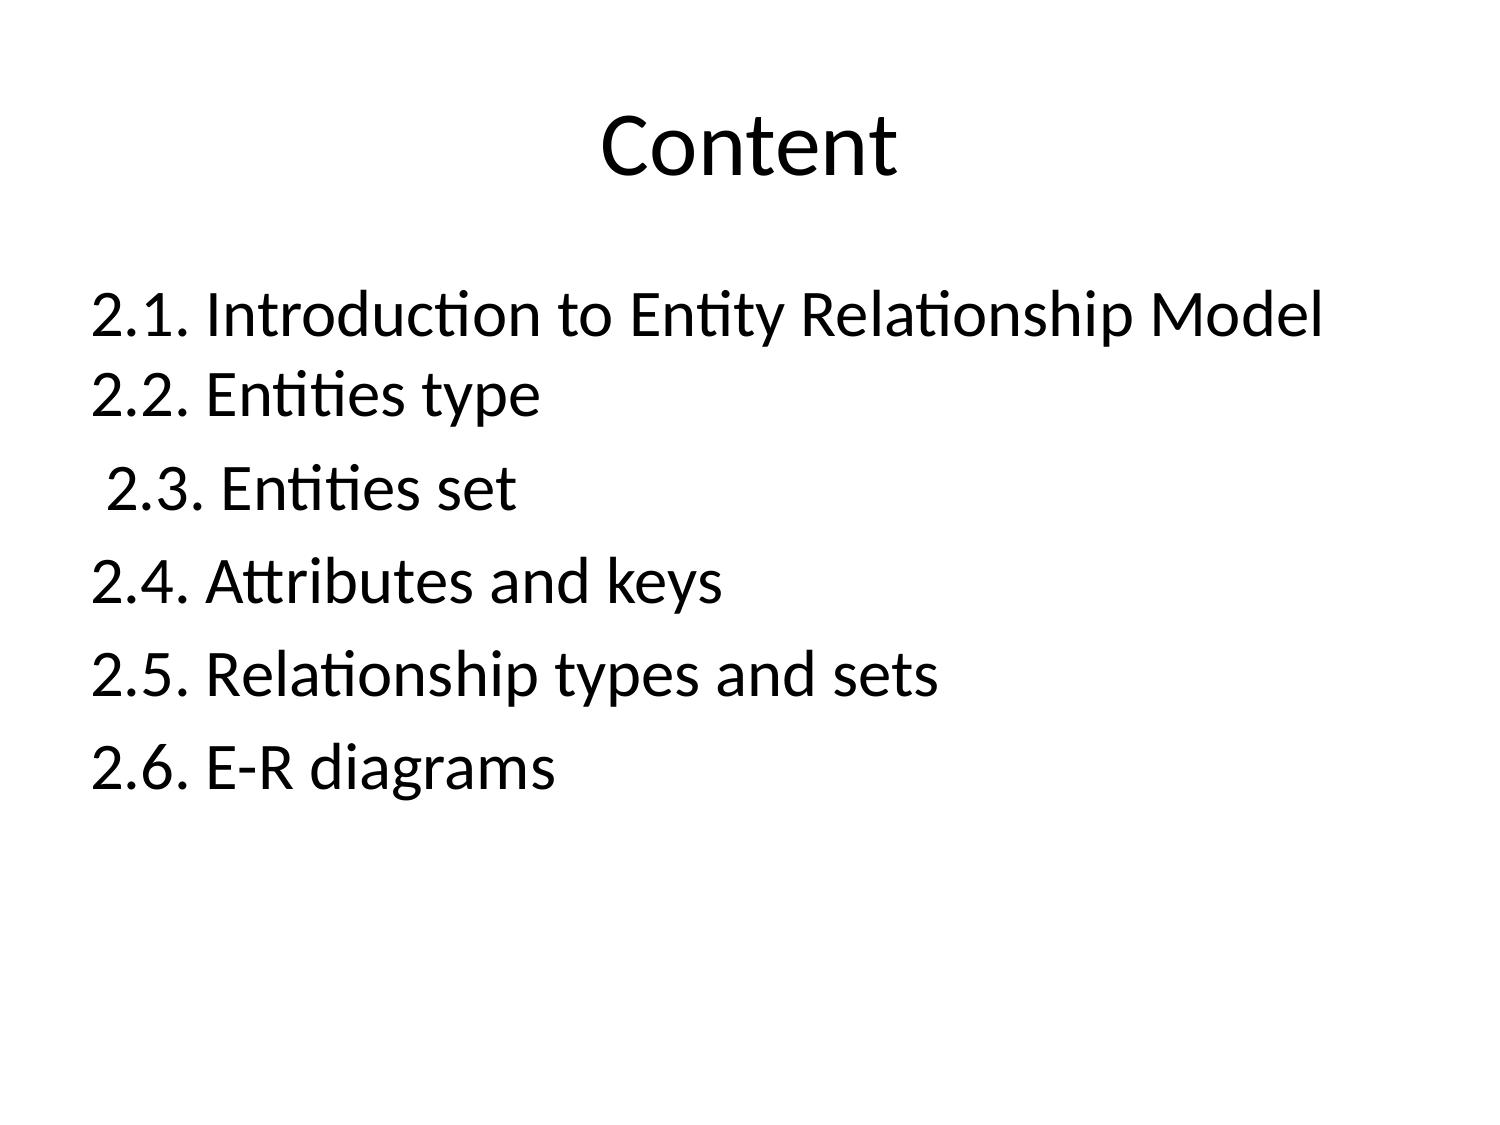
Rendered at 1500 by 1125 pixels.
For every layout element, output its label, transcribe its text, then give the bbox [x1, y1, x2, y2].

title Content [75, 45, 1425, 233]
list 2.1. Introduction to Entity Relationship Model 2.2. Entities type 2.3. Entities set 2.4. Attributes and keys 2.5. Relationship types and sets 2.6. E-R diagrams [75, 262, 1425, 1005]
